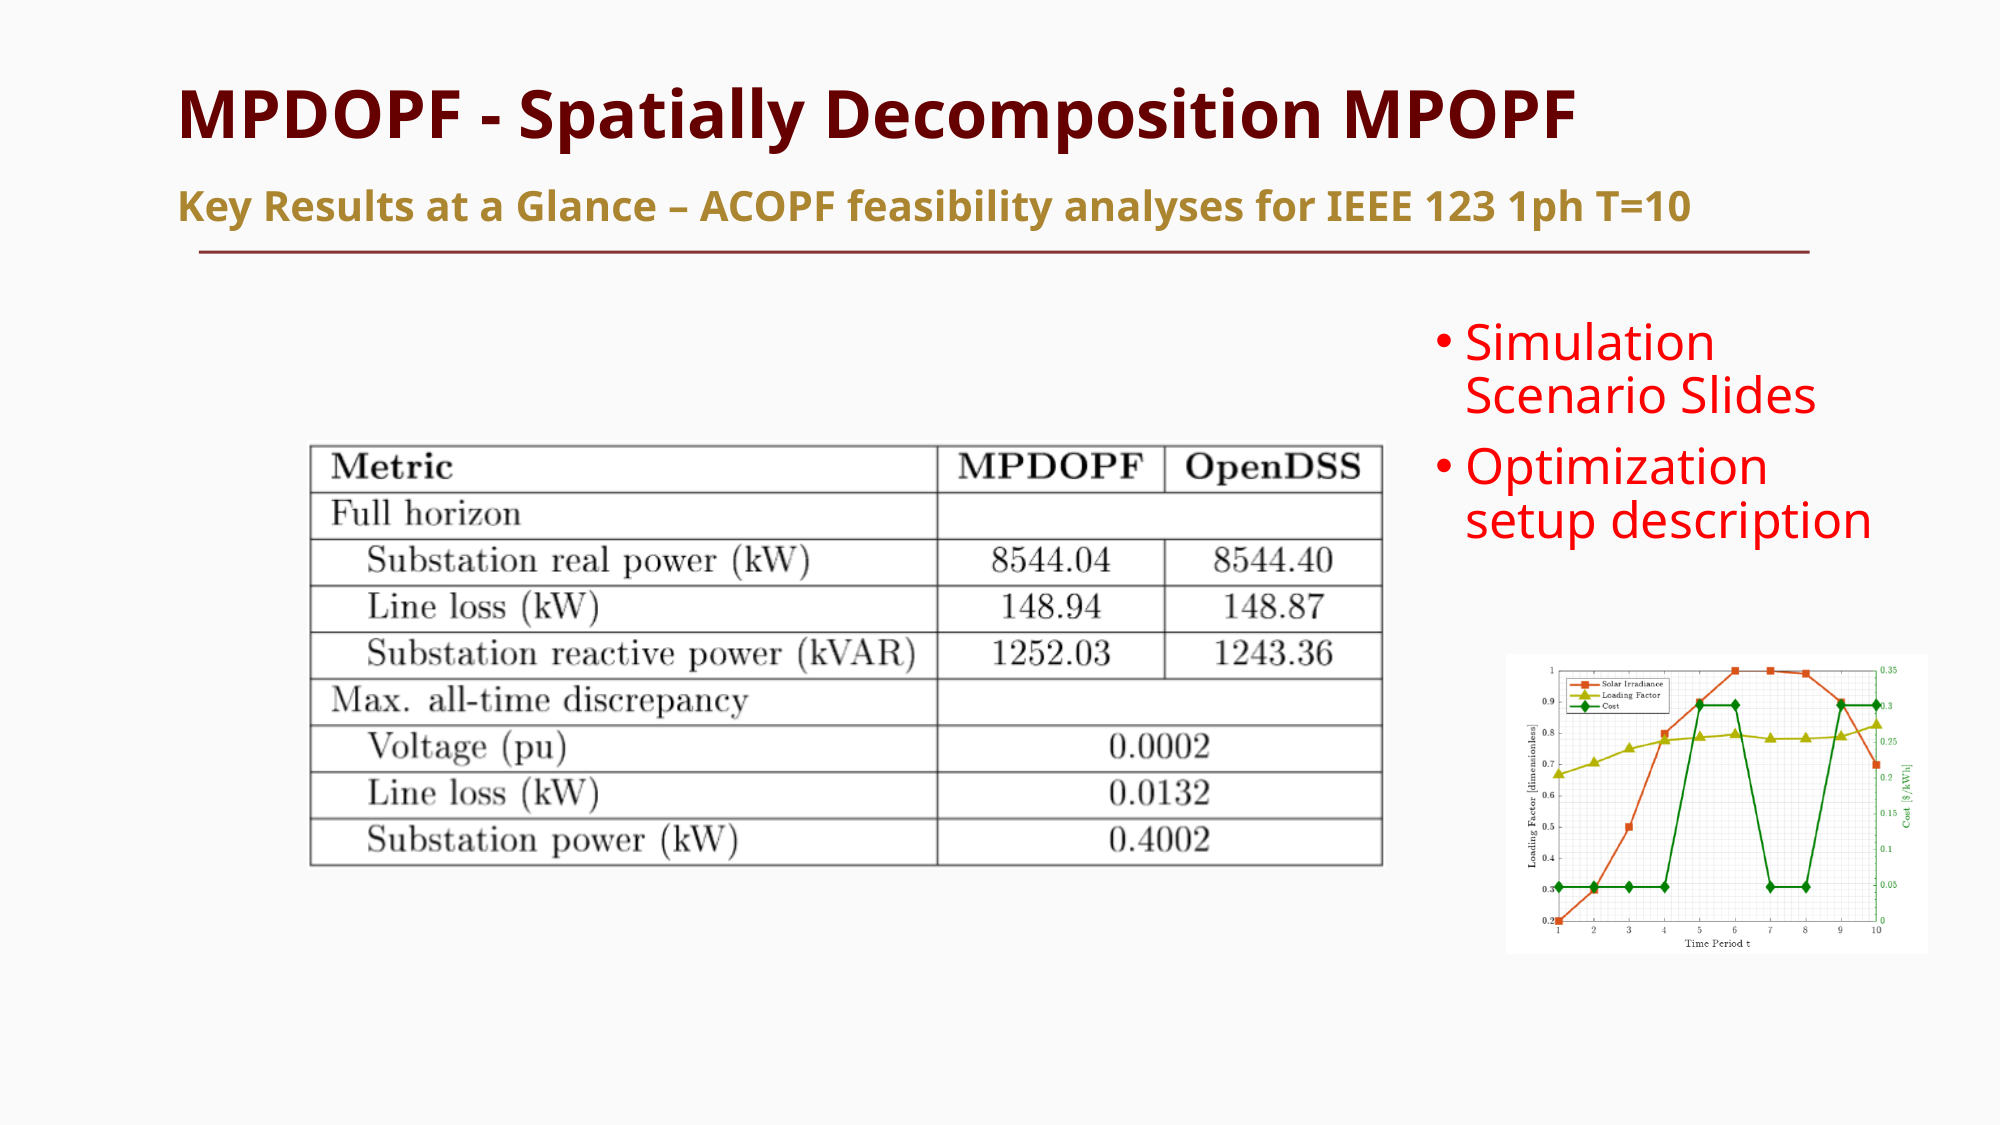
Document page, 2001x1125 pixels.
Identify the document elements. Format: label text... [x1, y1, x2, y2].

picture [307, 440, 1386, 869]
list Simulation Scenario Slides Optimization setup description [1435, 316, 1914, 770]
list Key Results at a Glance – ACOPF feasibility analyses for IEEE 123 1ph T=10 [176, 185, 1828, 238]
title MPDOPF - Spatially Decomposition MPOPF [176, 58, 1828, 154]
picture [1506, 654, 1928, 954]
